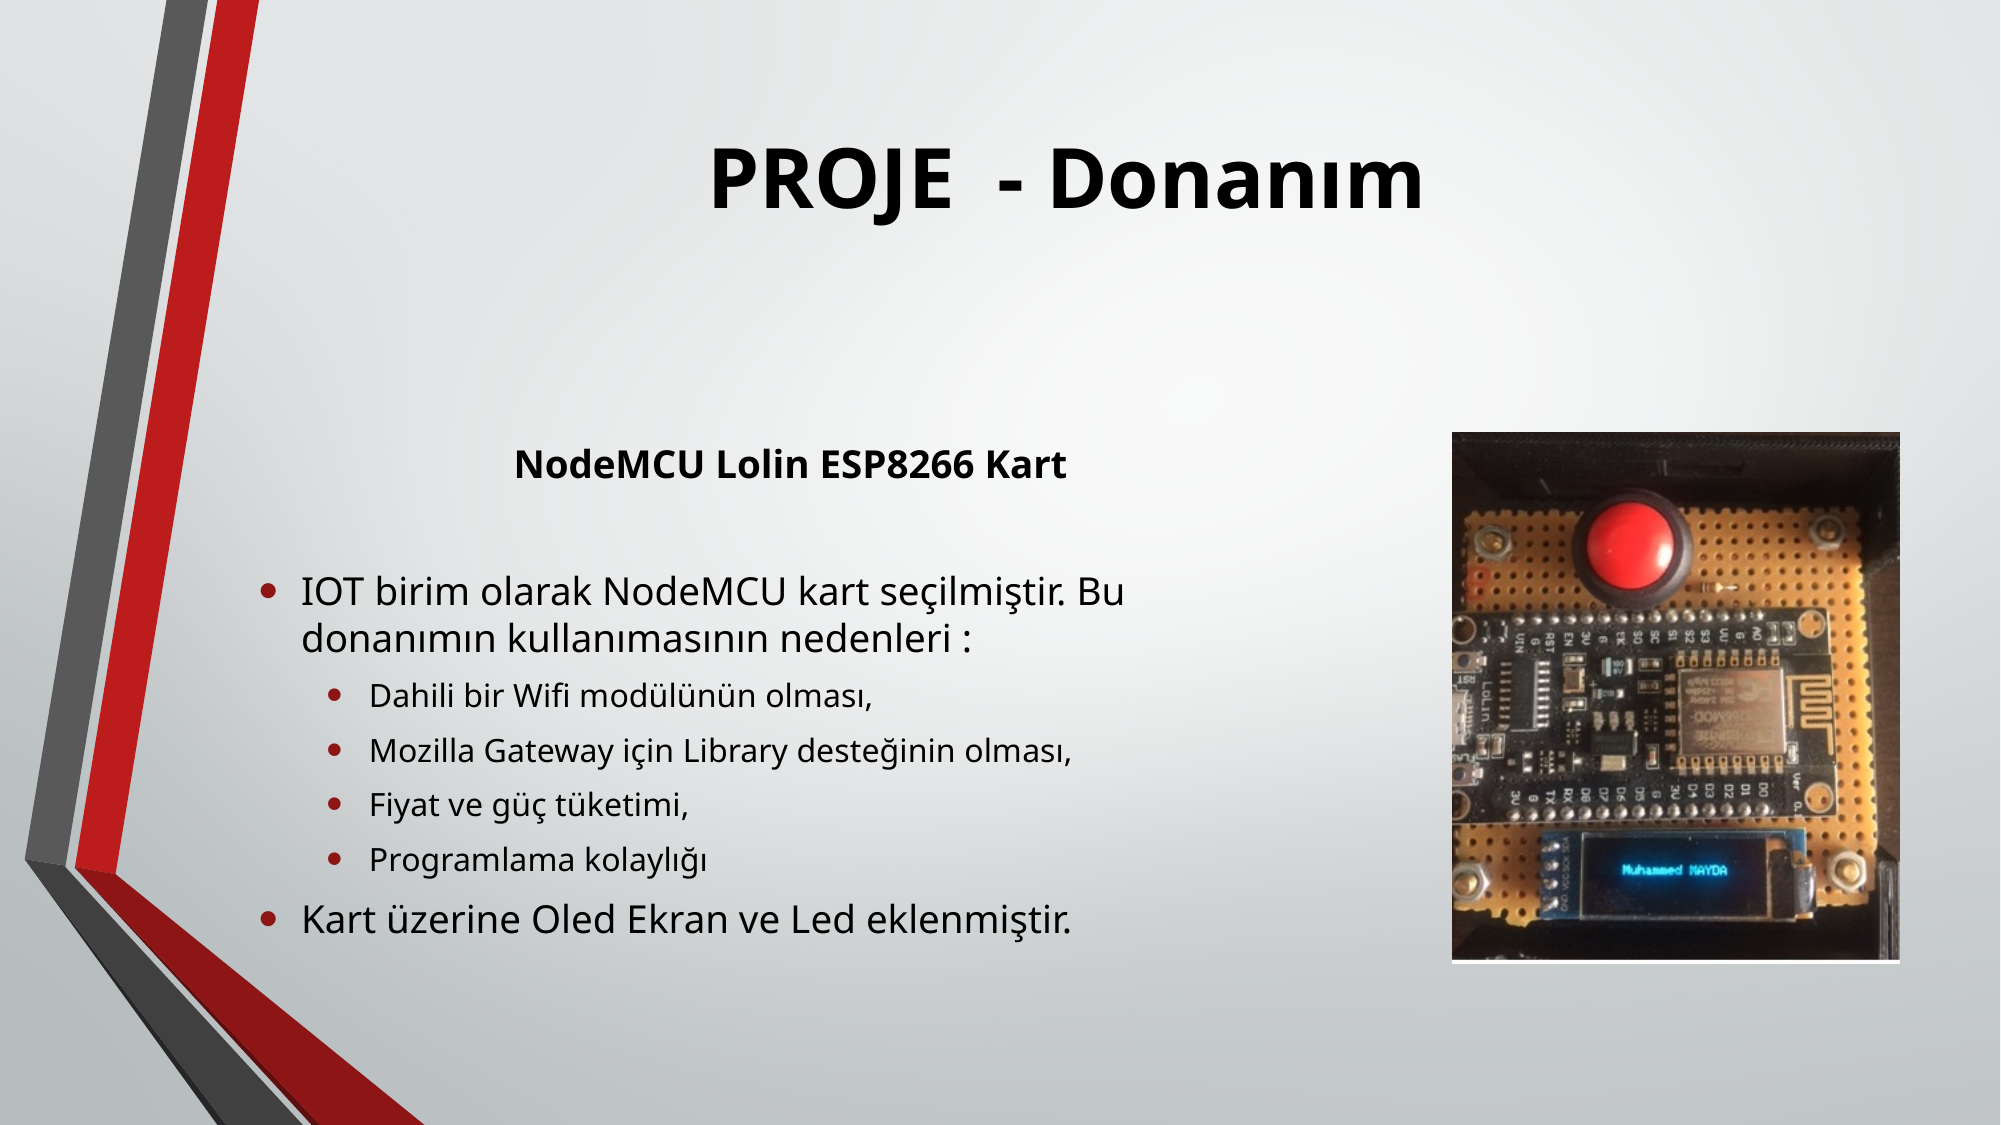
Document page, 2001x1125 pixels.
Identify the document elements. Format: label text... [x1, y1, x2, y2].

title PROJE - Donanım [255, 31, 1900, 319]
picture [1452, 432, 1900, 965]
list NodeMCU Lolin ESP8266 Kart IOT birim olarak NodeMCU kart seçilmiştir. Bu donanımın kullanımasının nedenleri : Dahili bir Wifi modülünün olması, Mozilla Gateway için Library desteğinin olması, Fiyat ve güç tüketimi, Programlama kolaylığı Kart üzerine Oled Ekran ve Led eklenmiştir. [243, 432, 1338, 950]
